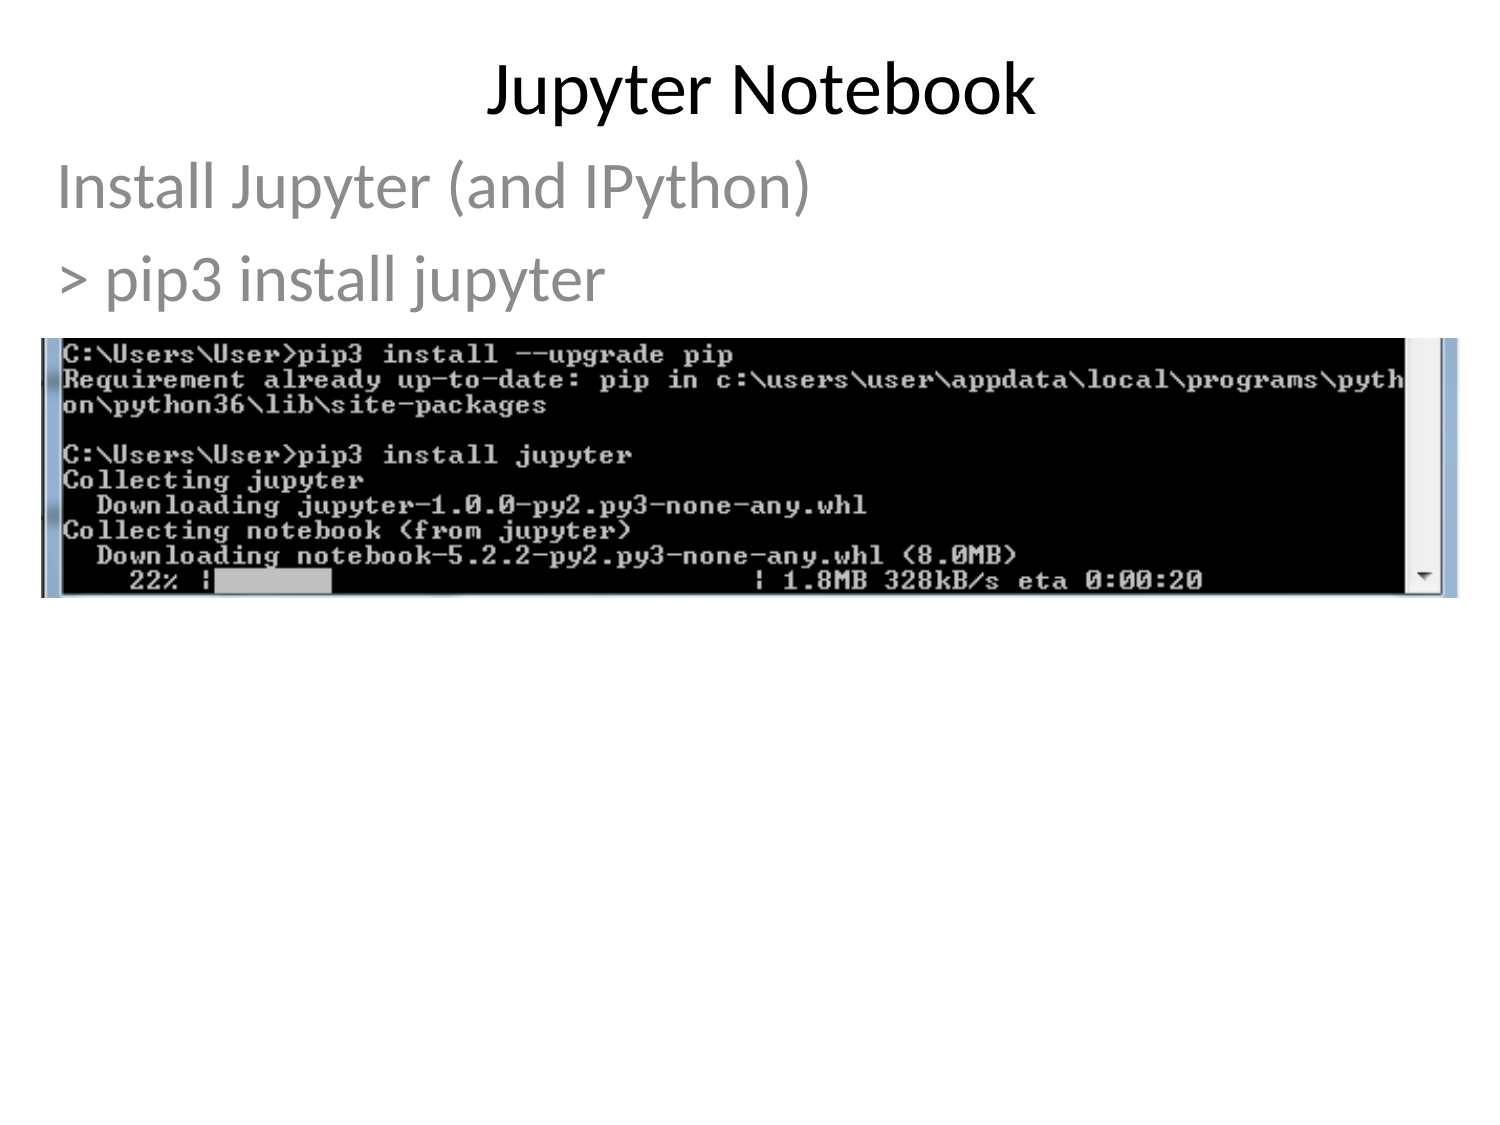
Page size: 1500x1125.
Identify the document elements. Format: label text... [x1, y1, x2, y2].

picture [40, 337, 1461, 599]
text_box Install Jupyter (and IPython) > pip3 install jupyter [41, 134, 1435, 336]
text_box Jupyter Notebook [123, 30, 1399, 134]
